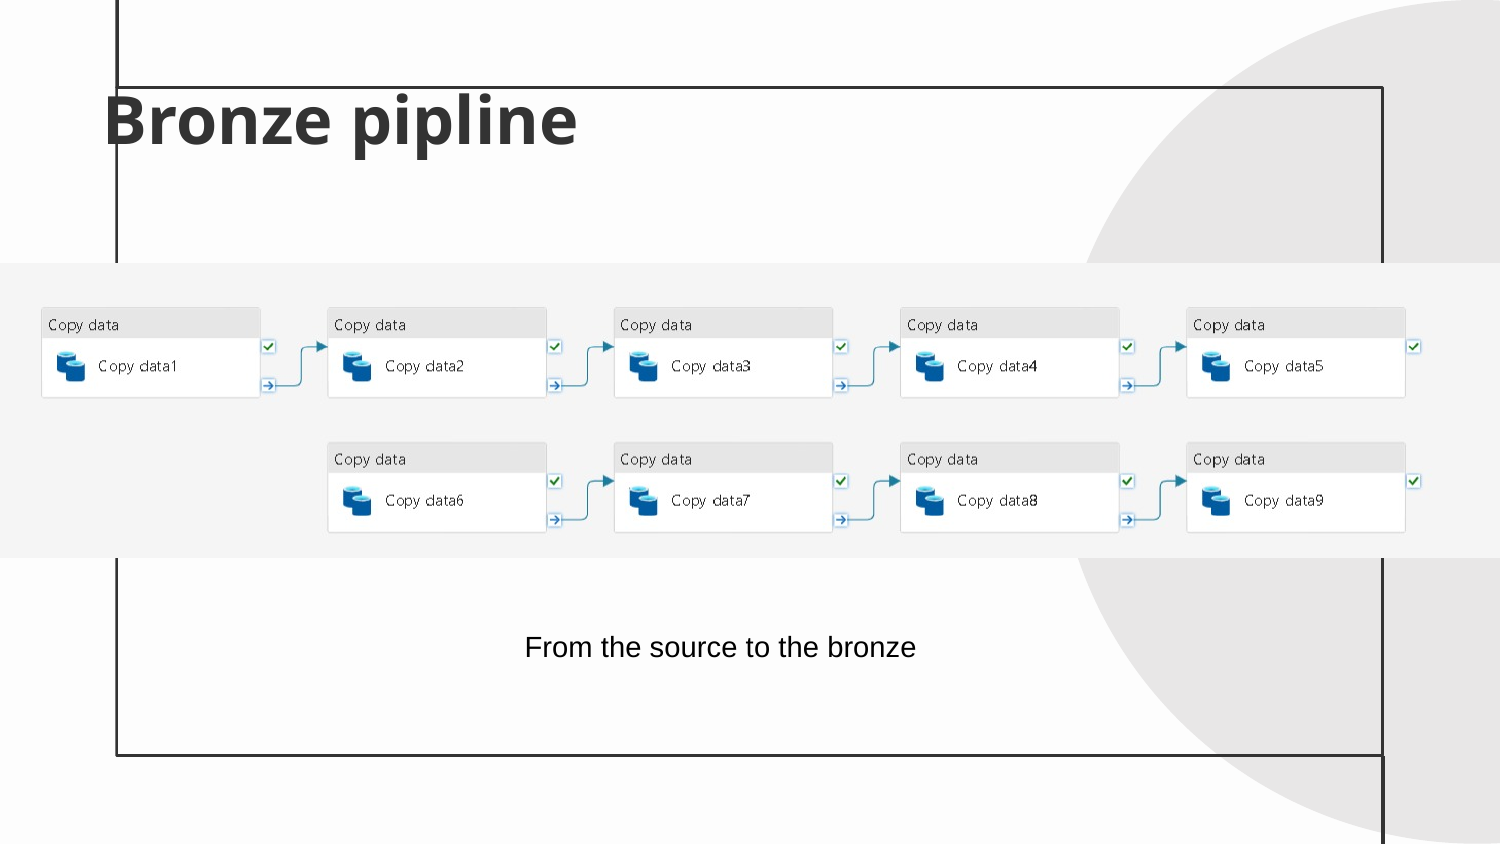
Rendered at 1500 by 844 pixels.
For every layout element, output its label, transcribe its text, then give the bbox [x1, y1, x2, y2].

text_box From the source to the bronze [153, 621, 1289, 672]
title Bronze pipline [87, 56, 919, 174]
picture [0, 263, 1500, 559]
